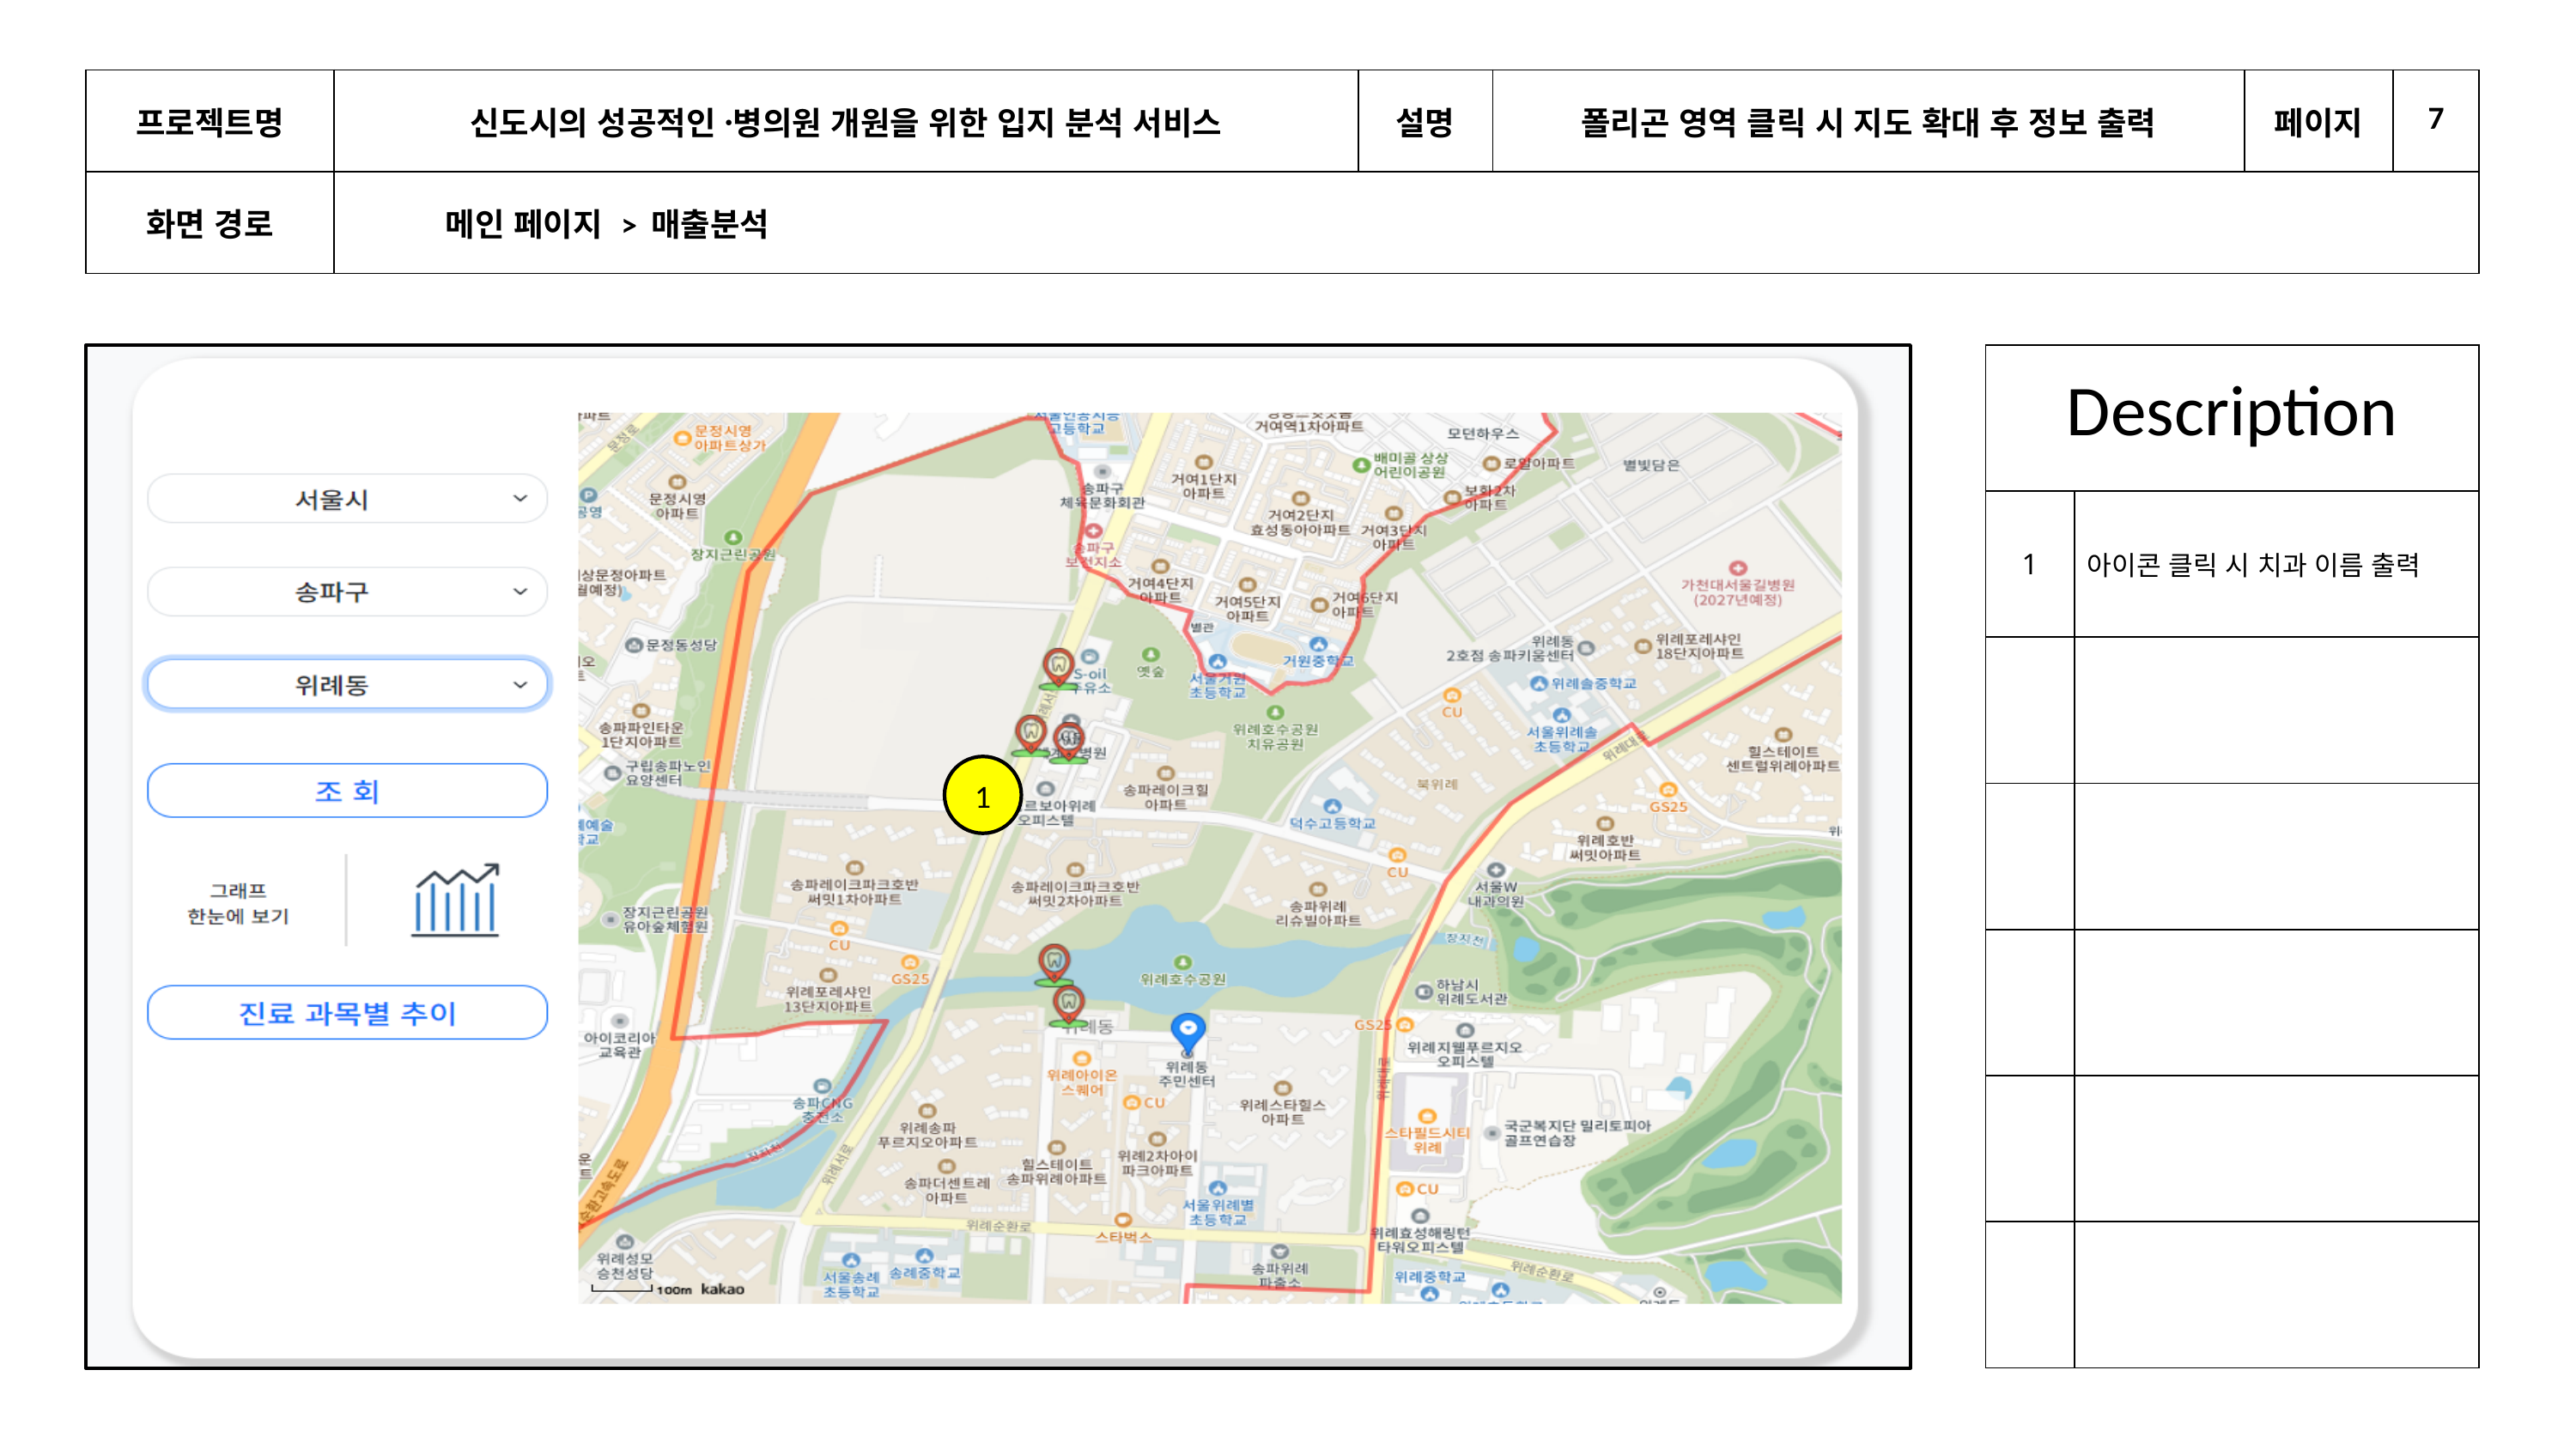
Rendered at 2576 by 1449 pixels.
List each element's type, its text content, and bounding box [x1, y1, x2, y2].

table_cell 화면 경로 [87, 173, 333, 273]
table_cell 메인 페이지 > 매출분석 [335, 173, 2478, 273]
table_cell 아이콘 클릭 시 치과 이름 출력 [2075, 492, 2478, 636]
table_header 설명 [1359, 70, 1492, 171]
text_box [84, 343, 1912, 1370]
table_cell [1986, 784, 2074, 929]
table_header 폴리곤 영역 클릭 시 지도 확대 후 정보 출력 [1493, 70, 2244, 171]
table_cell 1 [1986, 492, 2074, 636]
table_header 7 [2394, 70, 2478, 171]
table_cell [2075, 1076, 2478, 1221]
table_header Description [1986, 346, 2478, 490]
text_box 1 [942, 755, 1024, 835]
table_header 프로젝트명 [87, 70, 333, 171]
table_cell [1986, 931, 2074, 1075]
table_header 신도시의 성공적인 병〮의원 개원을 위한 입지 분석 서비스 [335, 70, 1358, 171]
table_cell [2075, 931, 2478, 1075]
table_cell [2075, 1222, 2478, 1367]
table_cell [1986, 638, 2074, 783]
table_cell [1986, 1076, 2074, 1221]
table_header 페이지 [2245, 70, 2392, 171]
table_cell [2075, 638, 2478, 783]
table_cell [1986, 1222, 2074, 1367]
table_cell [2075, 784, 2478, 929]
